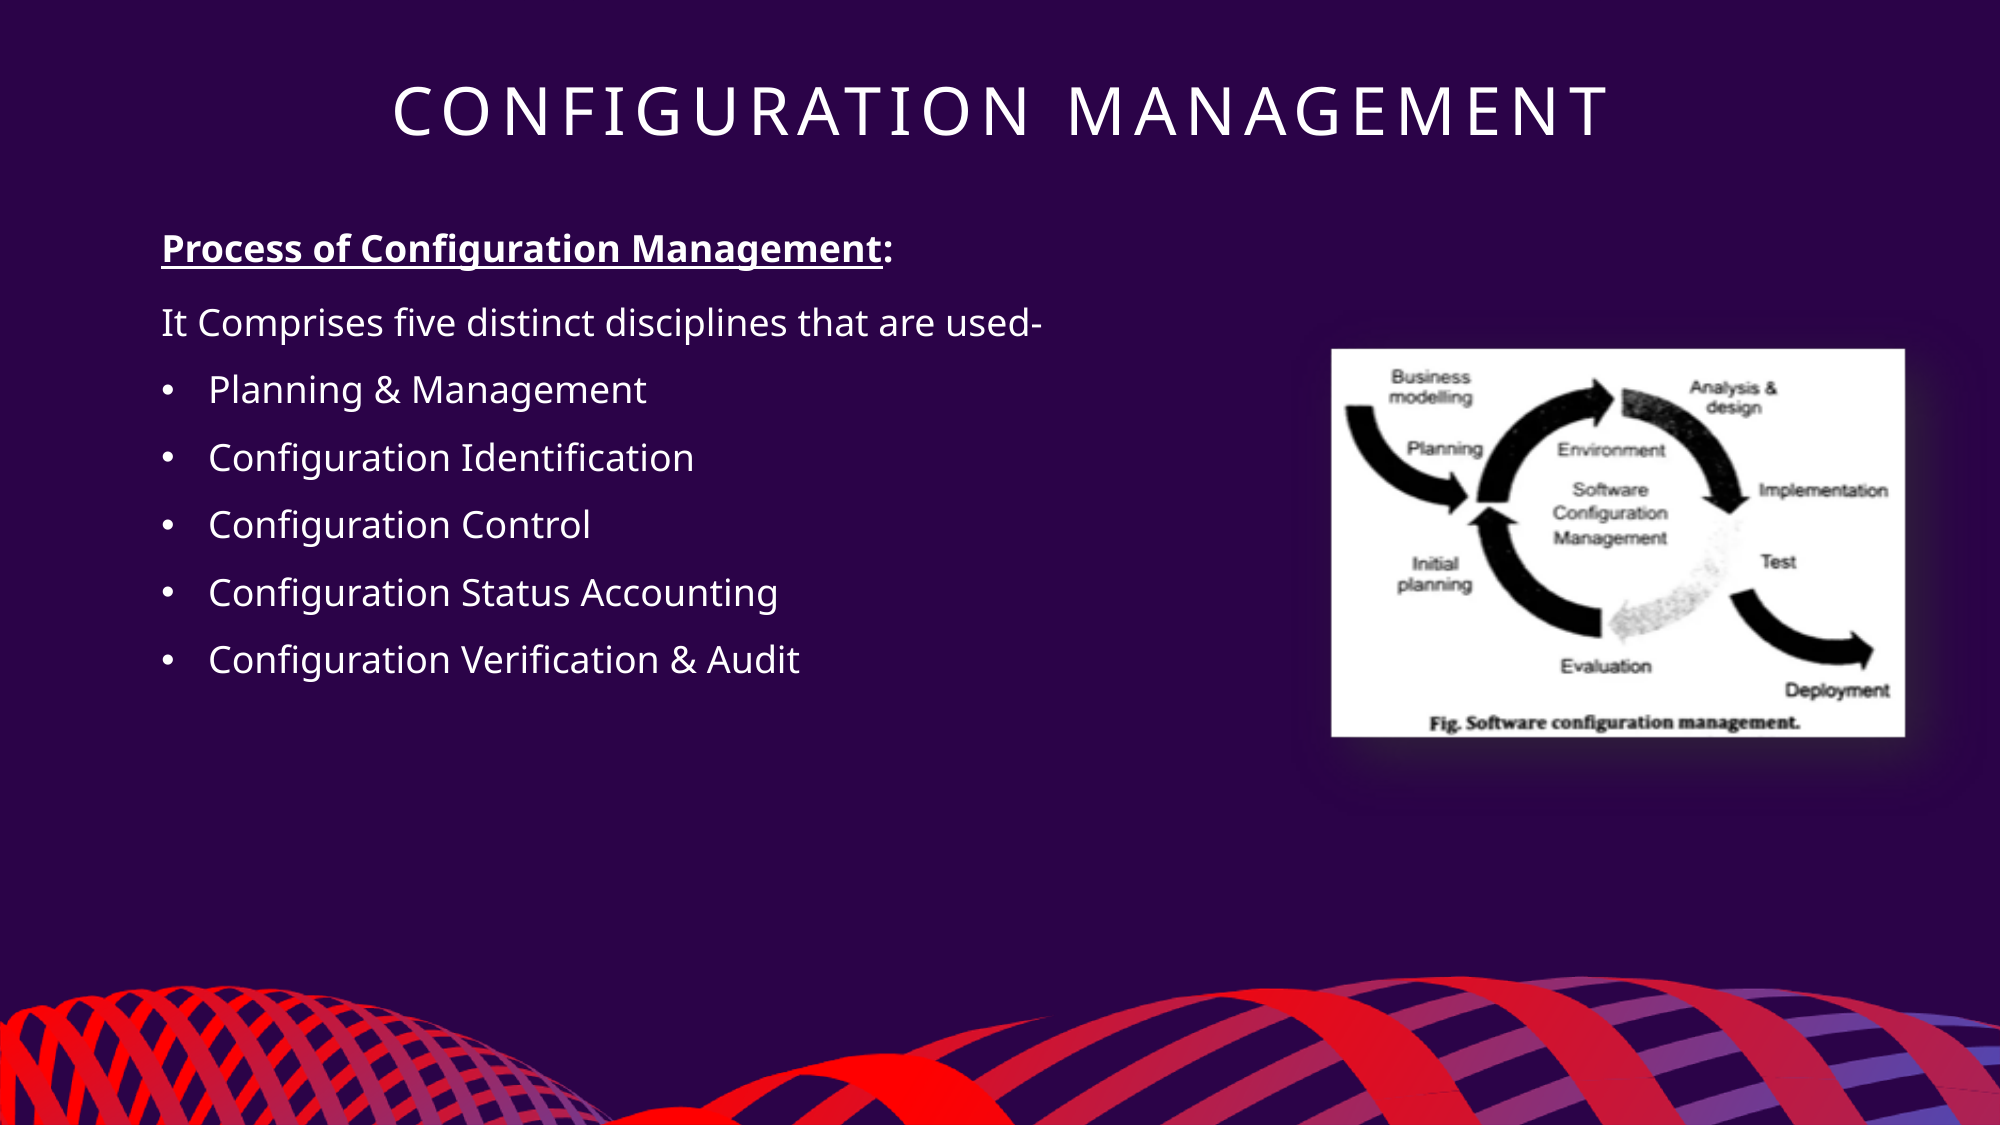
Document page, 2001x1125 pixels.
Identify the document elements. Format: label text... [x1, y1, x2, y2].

text_box Process of Configuration Management: It Comprises five distinct disciplines that are used- Planning & Management Configuration Identification Configuration Control Configuration Status Accounting Configuration Verification & Audit [146, 192, 1350, 689]
picture [0, 0, 2000, 1125]
title CONFIGURATION MANAGEMENT [146, 67, 1854, 161]
